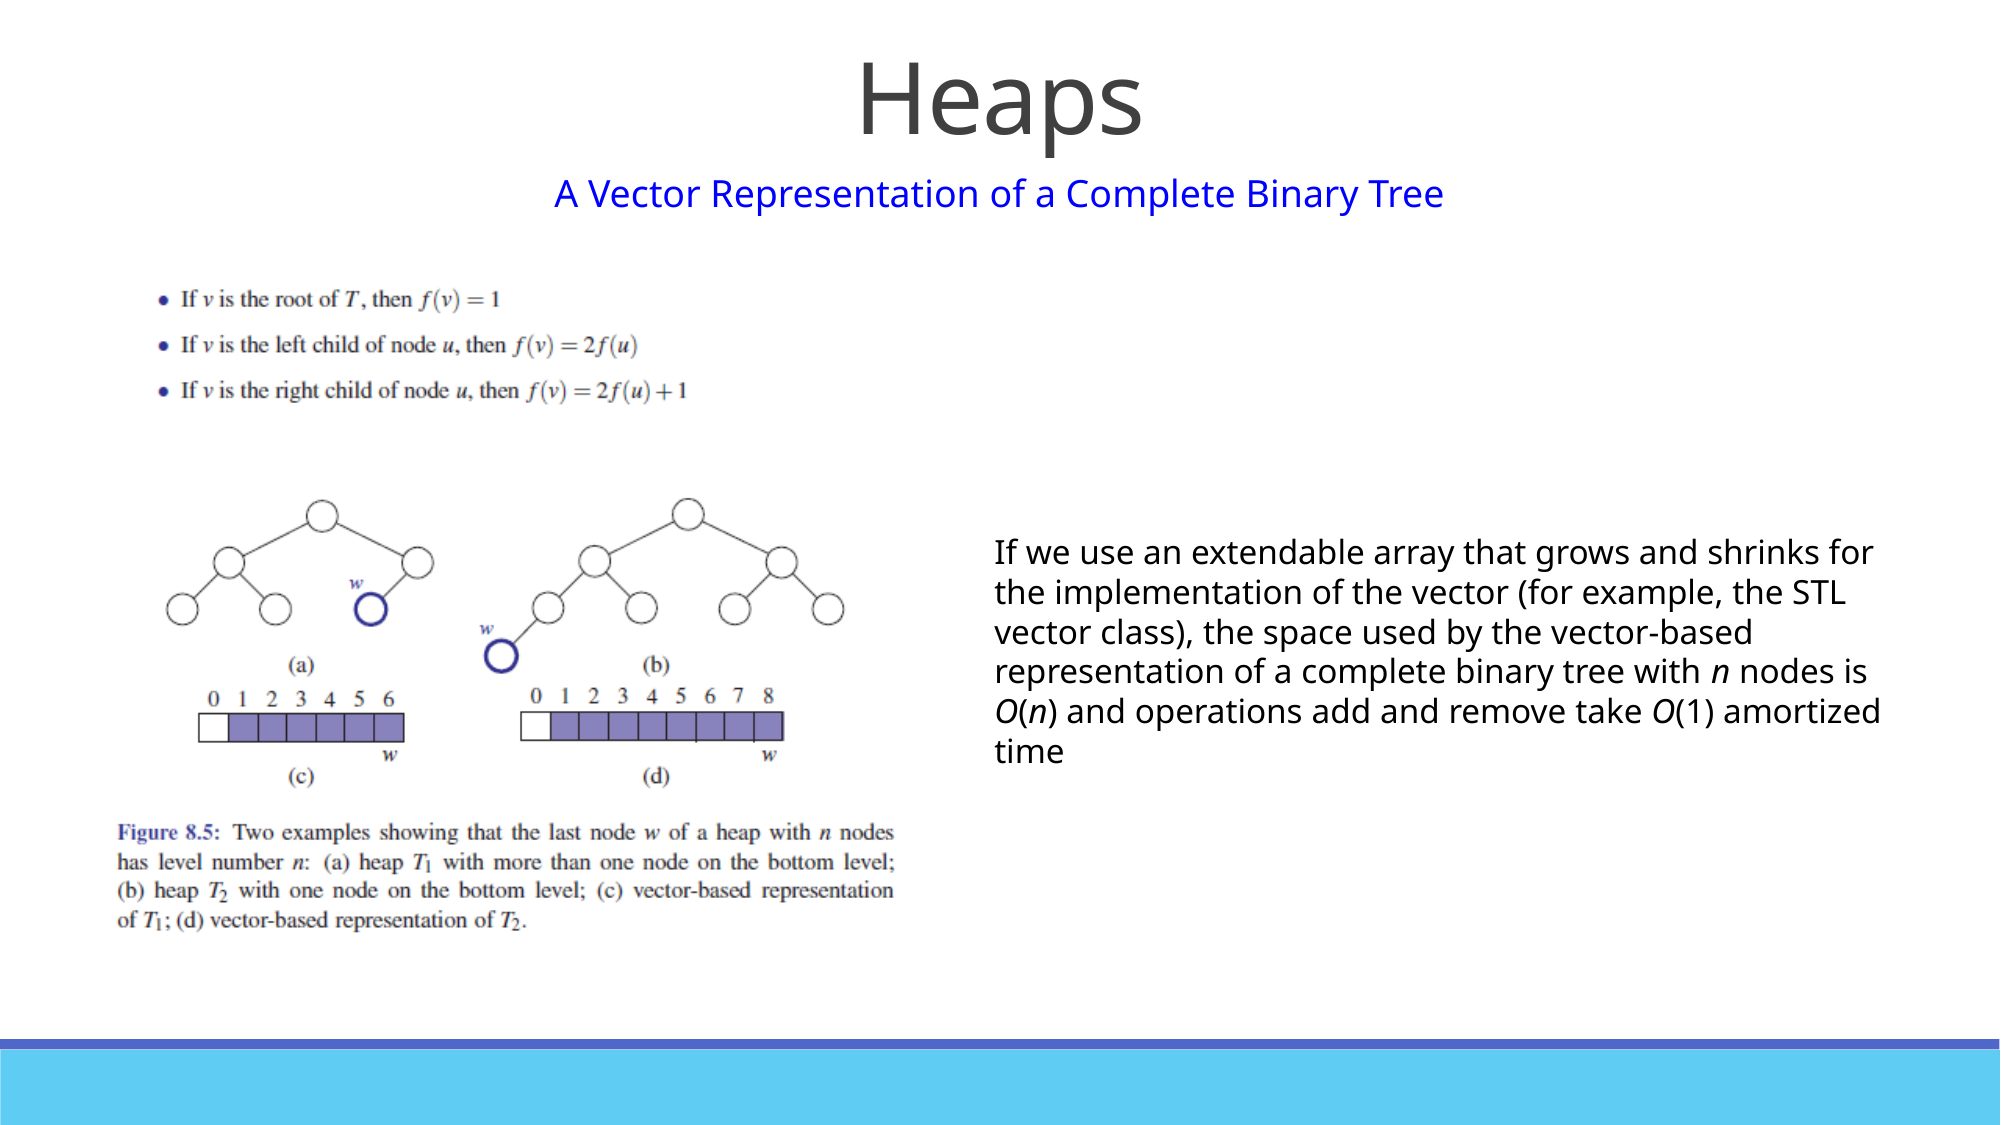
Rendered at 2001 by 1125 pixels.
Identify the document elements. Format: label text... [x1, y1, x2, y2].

picture [113, 463, 914, 945]
text_box If we use an extendable array that grows and shrinks for the implementation of the vector (for example, the STL vector class), the space used by the vector-based representation of a complete binary tree with n nodes is O(n) and operations add and remove take O(1) amortized time [979, 523, 1947, 778]
text_box A Vector Representation of a Complete Binary Tree [539, 162, 1461, 222]
title Heaps [0, 0, 2000, 163]
picture [138, 262, 726, 425]
